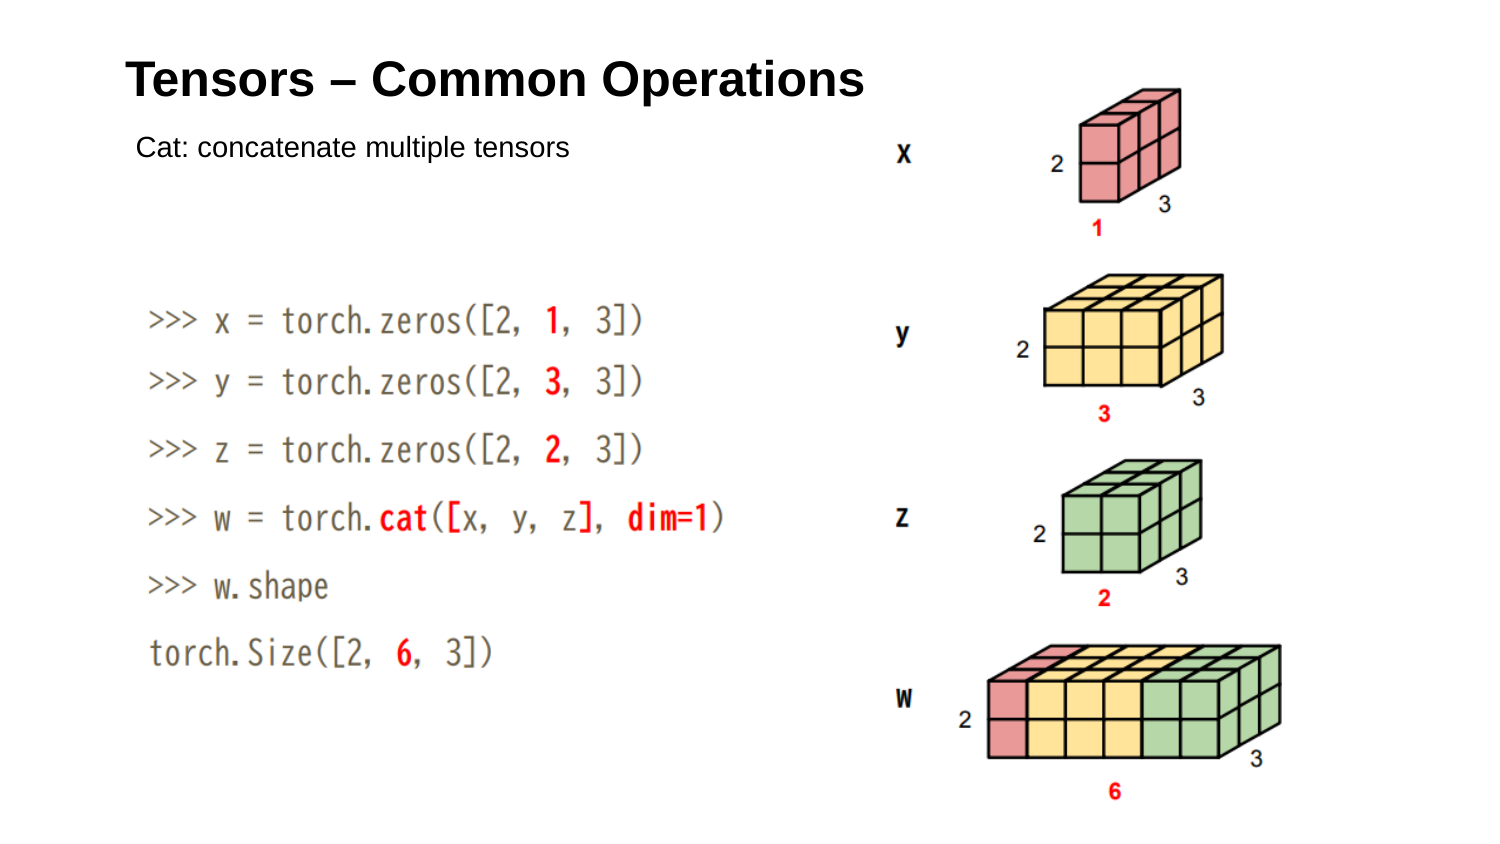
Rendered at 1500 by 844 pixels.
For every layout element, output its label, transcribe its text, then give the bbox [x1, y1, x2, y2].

list Cat: concatenate multiple tensors [135, 128, 869, 164]
title Tensors – Common Operations [125, 46, 960, 108]
picture [135, 296, 787, 688]
picture [885, 83, 1346, 818]
